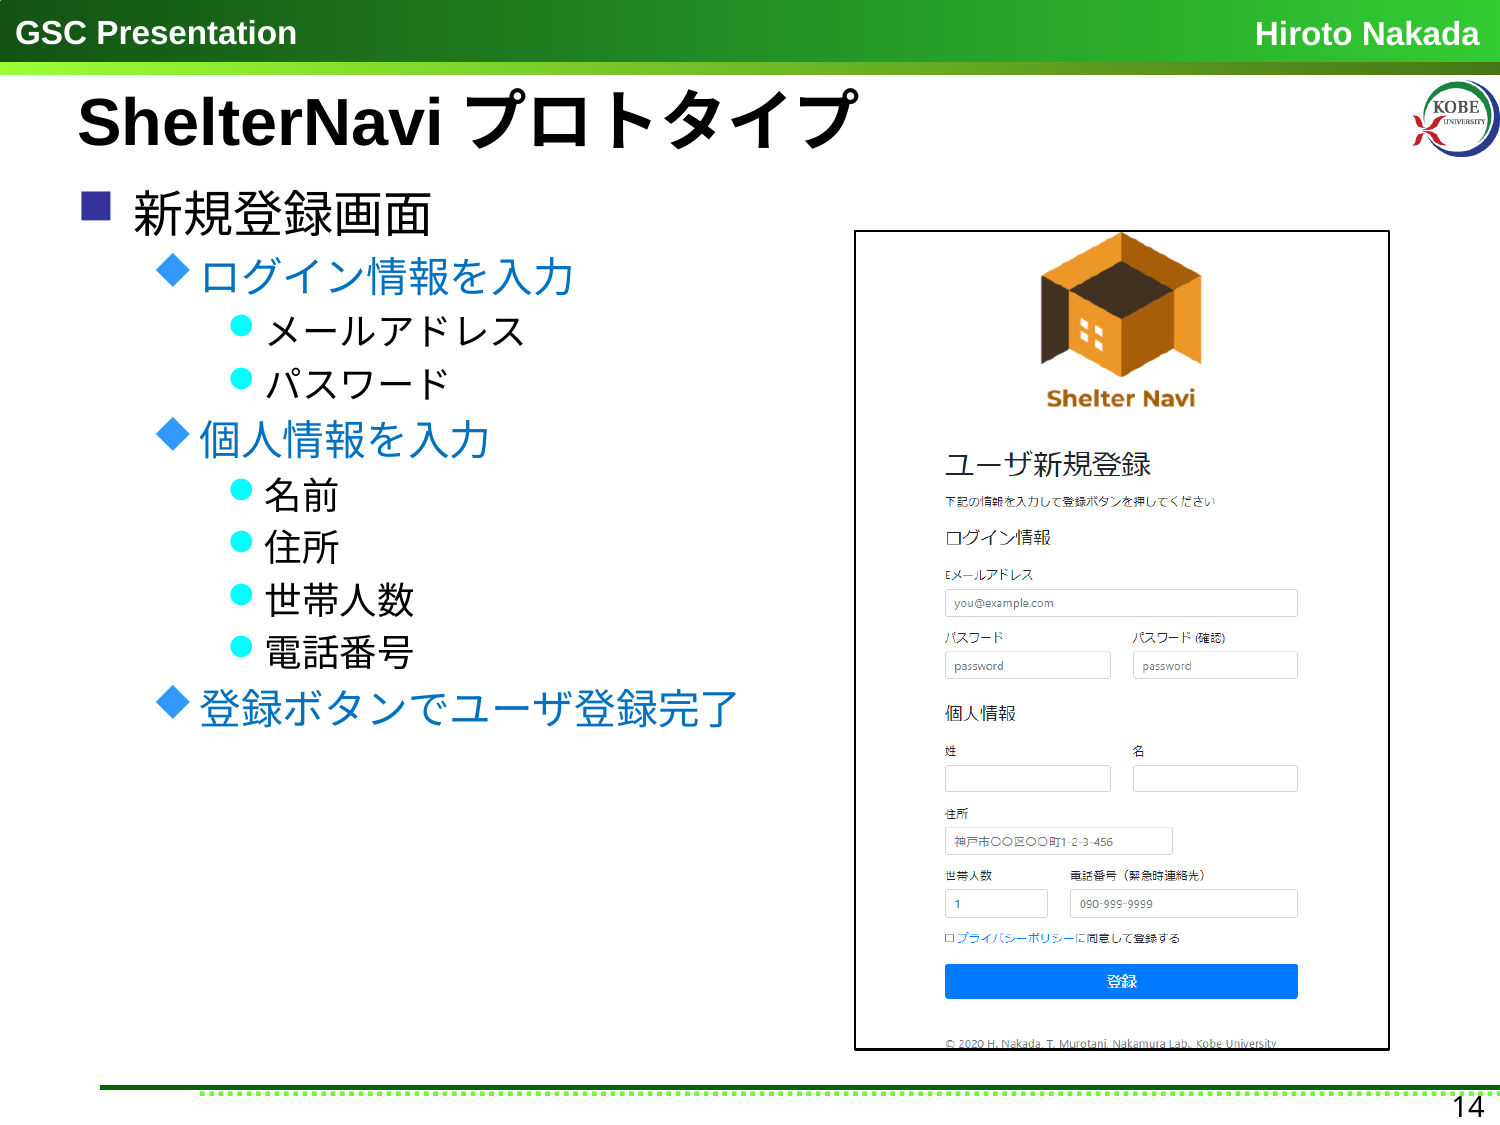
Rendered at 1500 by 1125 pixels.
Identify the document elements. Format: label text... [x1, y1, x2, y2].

slide_number 14 [1187, 1081, 1500, 1125]
picture [856, 231, 1389, 1049]
picture [1412, 80, 1500, 157]
title ShelterNaviプロトタイプ [62, 75, 1350, 163]
list 新規登録画面 ログイン情報を入力 メールアドレス パスワード 個人情報を入力 名前 住所 世帯人数 電話番号 登録ボタンでユーザ登録完了 [62, 174, 1438, 1050]
